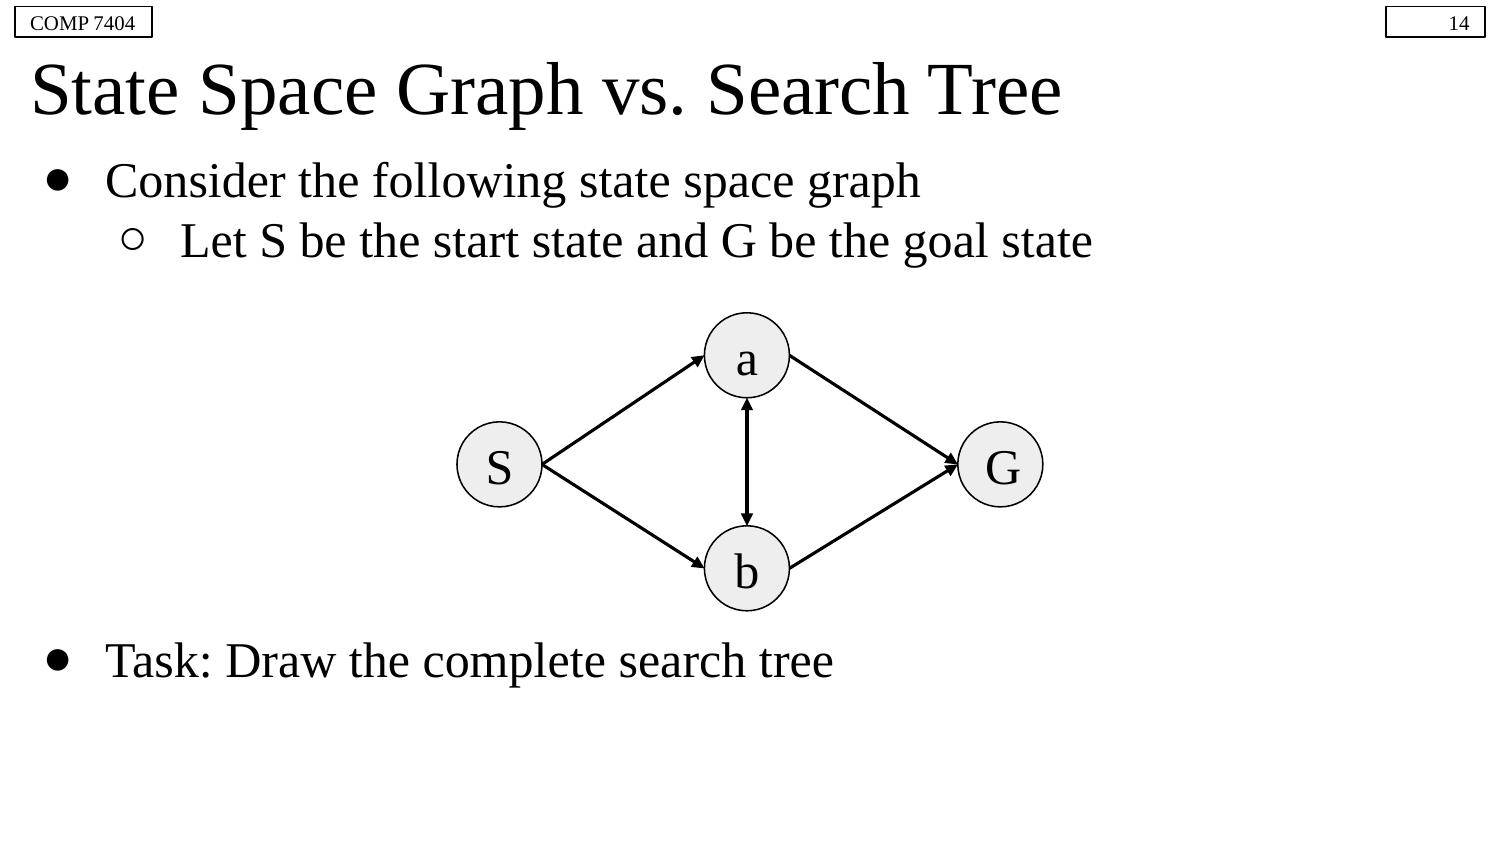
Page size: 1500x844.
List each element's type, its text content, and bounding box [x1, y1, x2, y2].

text_box S [456, 421, 536, 507]
text_box b [705, 525, 789, 611]
list Consider the following state space graph Let S be the start state and G be the goal state Task: Draw the complete search tree [15, 132, 1485, 825]
slide_number 14 [1385, 6, 1486, 38]
slide_number COMP 7404 [14, 6, 153, 38]
text_box G [963, 421, 1043, 507]
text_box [789, 472, 959, 569]
title State Space Graph vs. Search Tree [15, 42, 1485, 128]
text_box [789, 355, 959, 465]
text_box a [704, 312, 790, 398]
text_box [541, 472, 705, 569]
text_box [541, 355, 705, 465]
